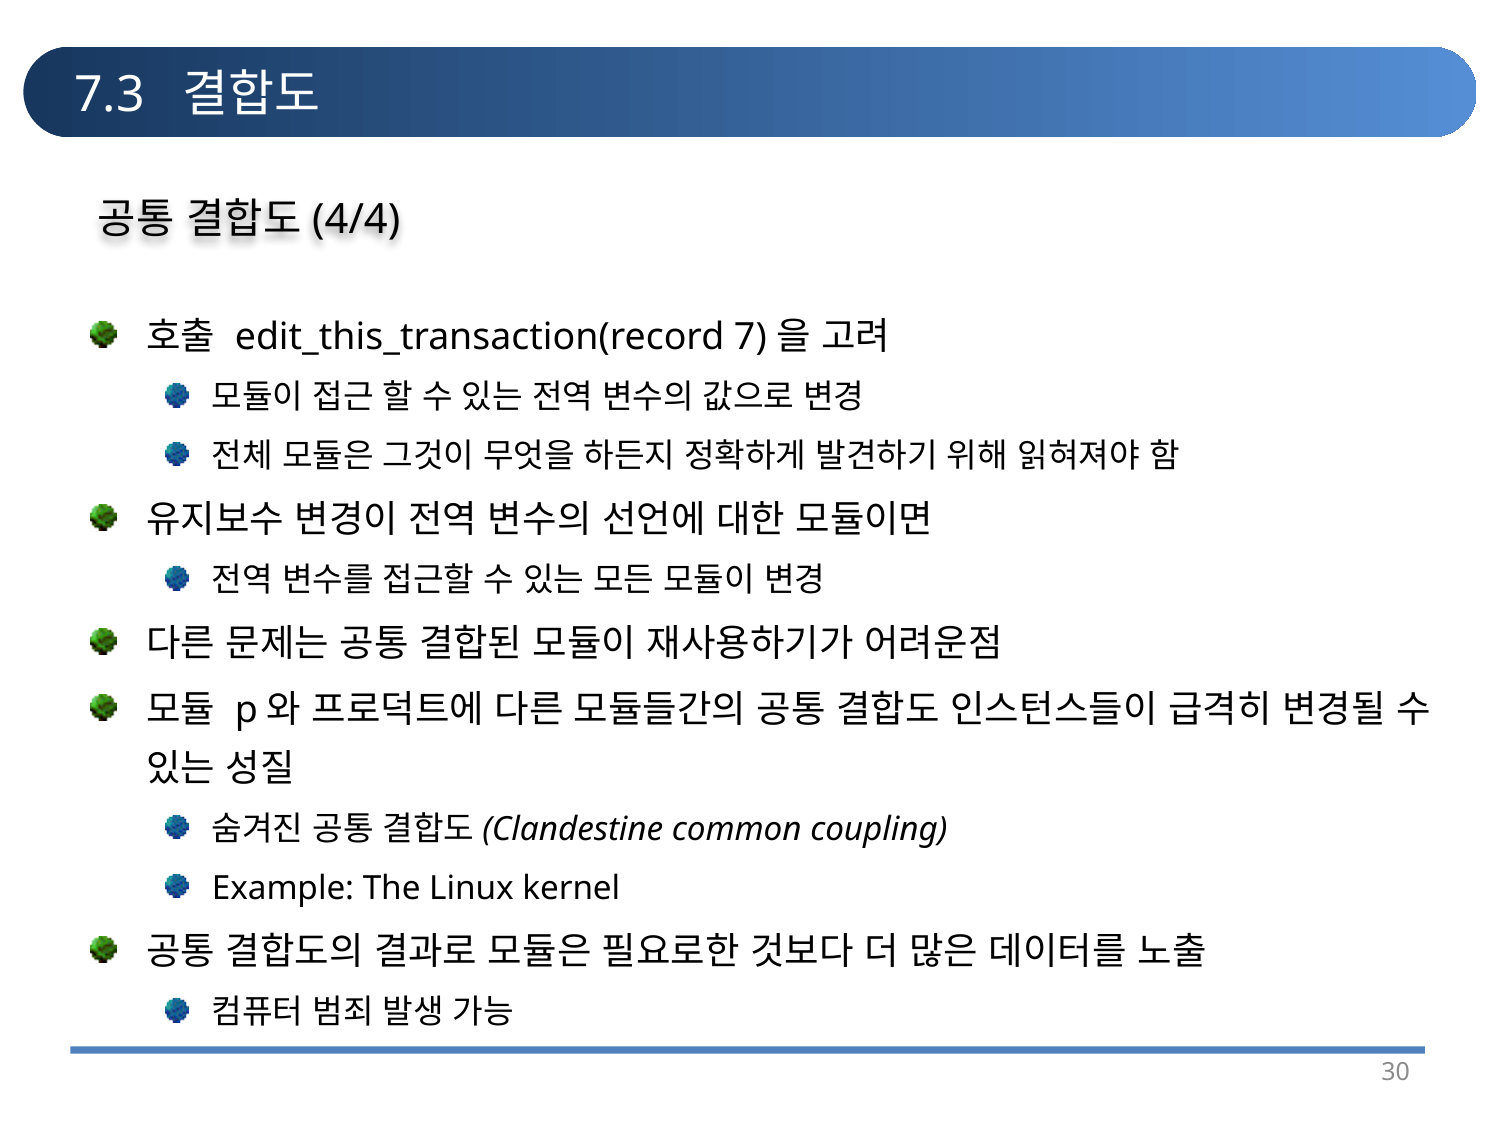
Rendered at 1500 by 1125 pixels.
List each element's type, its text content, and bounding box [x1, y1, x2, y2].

picture [90, 504, 117, 531]
picture [165, 874, 189, 898]
picture [165, 998, 189, 1023]
picture [165, 383, 189, 408]
list 호출 edit_this_transaction(record 7)을 고려 모듈이 접근 할 수 있는 전역 변수의 값으로 변경 전체 모듈은 그것이 무엇을 하든지 정확하게 발견하기 위해 읽혀져야 함 유지보수 변경이 전역 변수의 선언에 대한 모듈이면 전역 변수를 접근할 수 있는 모든 모듈이 변경 다른 문제는 공통 결합된 모듈이 재사용하기가 어려운점 모듈 p와 프로덕트에 다른 모듈들간의 공통 결합도 인스턴스들이 급격히 변경될 수 있는 성질 숨겨진 공통 결합도(Clandestine common coupling) Example: The Linux kernel 공통 결합도의 결과로 모듈은 필요로한 것보다 더 많은 데이터를 노출 컴퓨터 범죄 발생 가능 [74, 290, 1471, 1006]
picture [90, 628, 117, 655]
slide_number 30 [1074, 1042, 1425, 1103]
picture [90, 321, 117, 348]
picture [165, 566, 189, 591]
title 7.3 결합도 [59, 56, 1410, 126]
picture [165, 442, 189, 466]
picture [90, 936, 117, 963]
list 공통 결합도(4/4) [60, 180, 438, 255]
picture [165, 815, 189, 839]
picture [90, 694, 117, 721]
